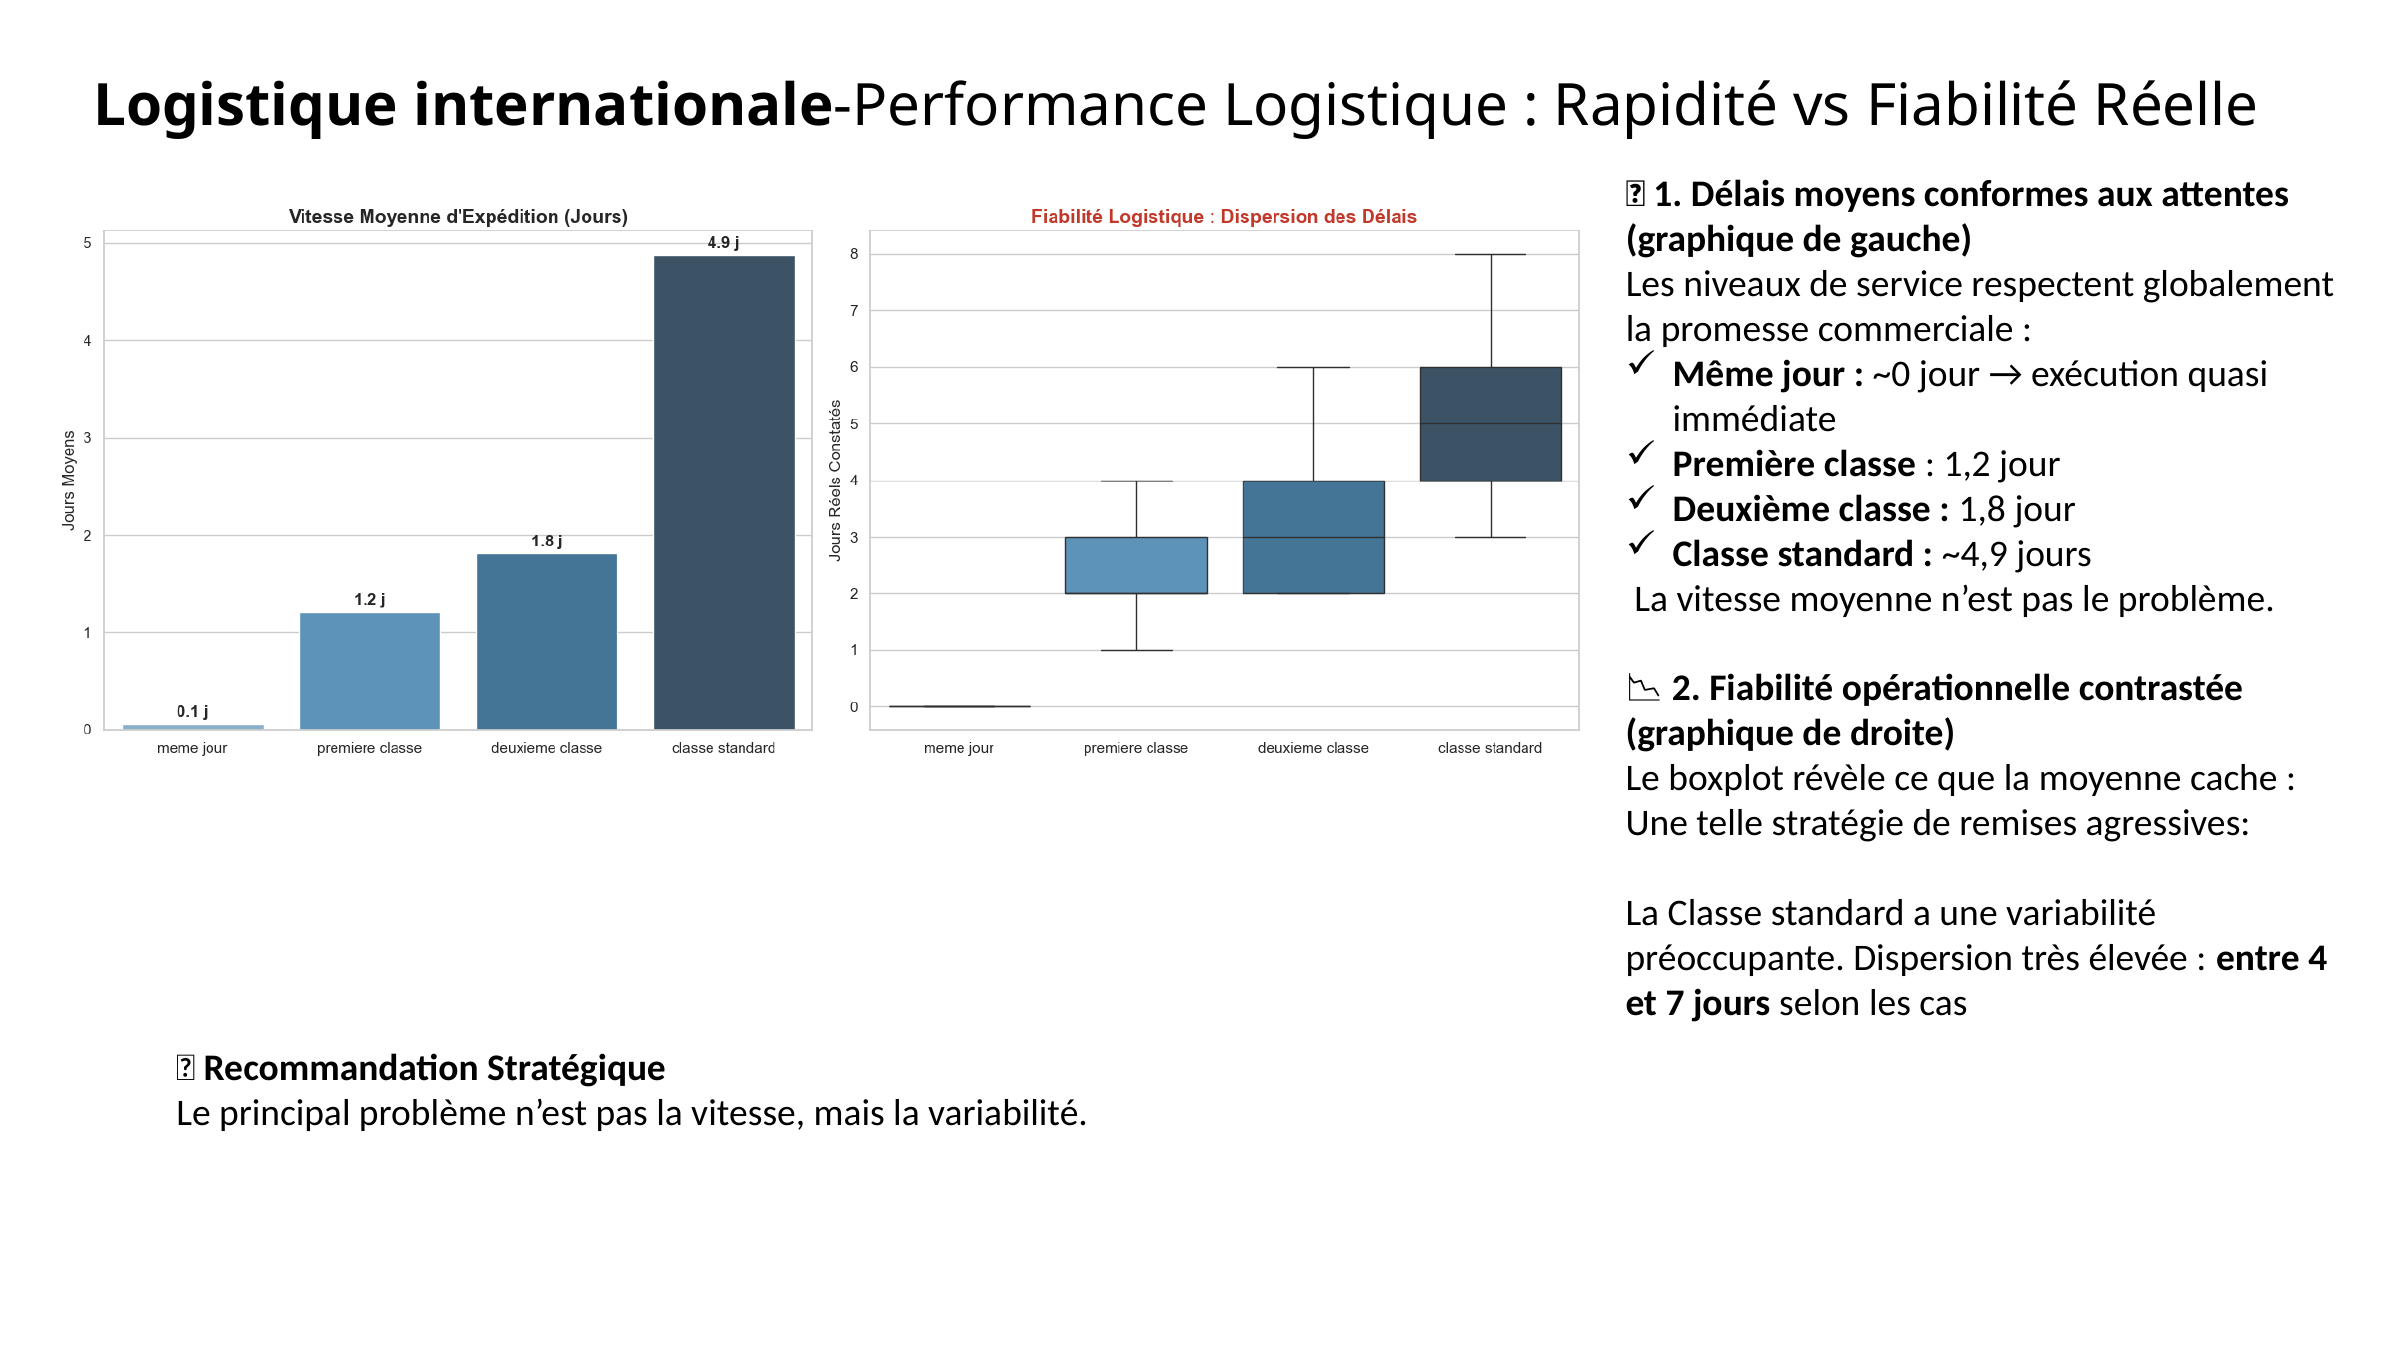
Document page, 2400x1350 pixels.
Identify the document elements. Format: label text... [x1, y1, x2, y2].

picture [53, 199, 1588, 765]
text_box Logistique internationale-Performance Logistique : Rapidité vs Fiabilité Réelle [151, 21, 2201, 157]
text_box 💡 Recommandation Stratégique Le principal problème n’est pas la vitesse, mais la variabilité. [161, 1035, 1689, 1140]
text_box 🚚 1. Délais moyens conformes aux attentes (graphique de gauche) Les niveaux de service respectent globalement la promesse commerciale : Même jour : ~0 jour → exécution quasi immédiate Première classe : 1,2 jour Deuxième classe : 1,8 jour Classe standard : ~4,9 jours La vitesse moyenne n’est pas le problème. [1611, 161, 2363, 626]
text_box 📉 2. Fiabilité opérationnelle contrastée (graphique de droite) Le boxplot révèle ce que la moyenne cache : Une telle stratégie de remises agressives: La Classe standard a une variabilité préoccupante. Dispersion très élevée : entre 4 et 7 jours selon les cas [1610, 655, 2379, 1031]
